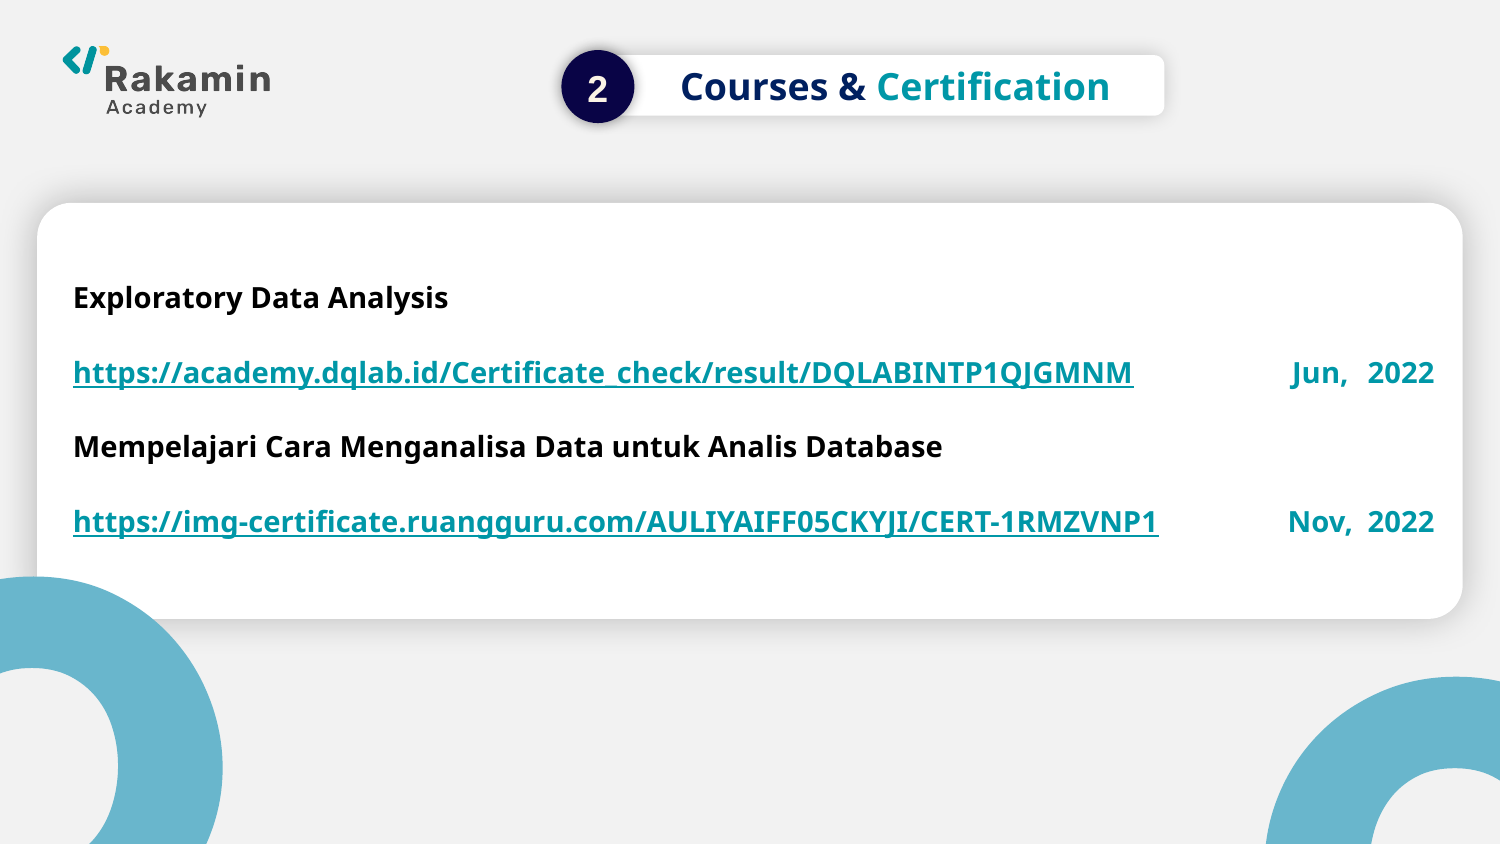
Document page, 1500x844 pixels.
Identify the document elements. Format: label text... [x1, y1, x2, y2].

text_box [575, 118, 621, 126]
text_box [0, 576, 223, 844]
text_box Exploratory Data Analysis https://academy.dqlab.id/Certificate_check/result/DQLABINTP1QJGMNM Jun, 2022 Mempelajari Cara Menganalisa Data untuk Analis Database https://img-certificate.ruangguru.com/AULIYAIFF05CKYJI/CERT-1RMZVNP1 Nov, 2022 [57, 229, 1450, 629]
text_box [572, 47, 622, 58]
text_box [35, 200, 1465, 614]
text_box [1265, 676, 1500, 844]
text_box 2 [545, 58, 650, 118]
picture [51, 34, 282, 124]
text_box Courses & Certification [622, 56, 1169, 116]
